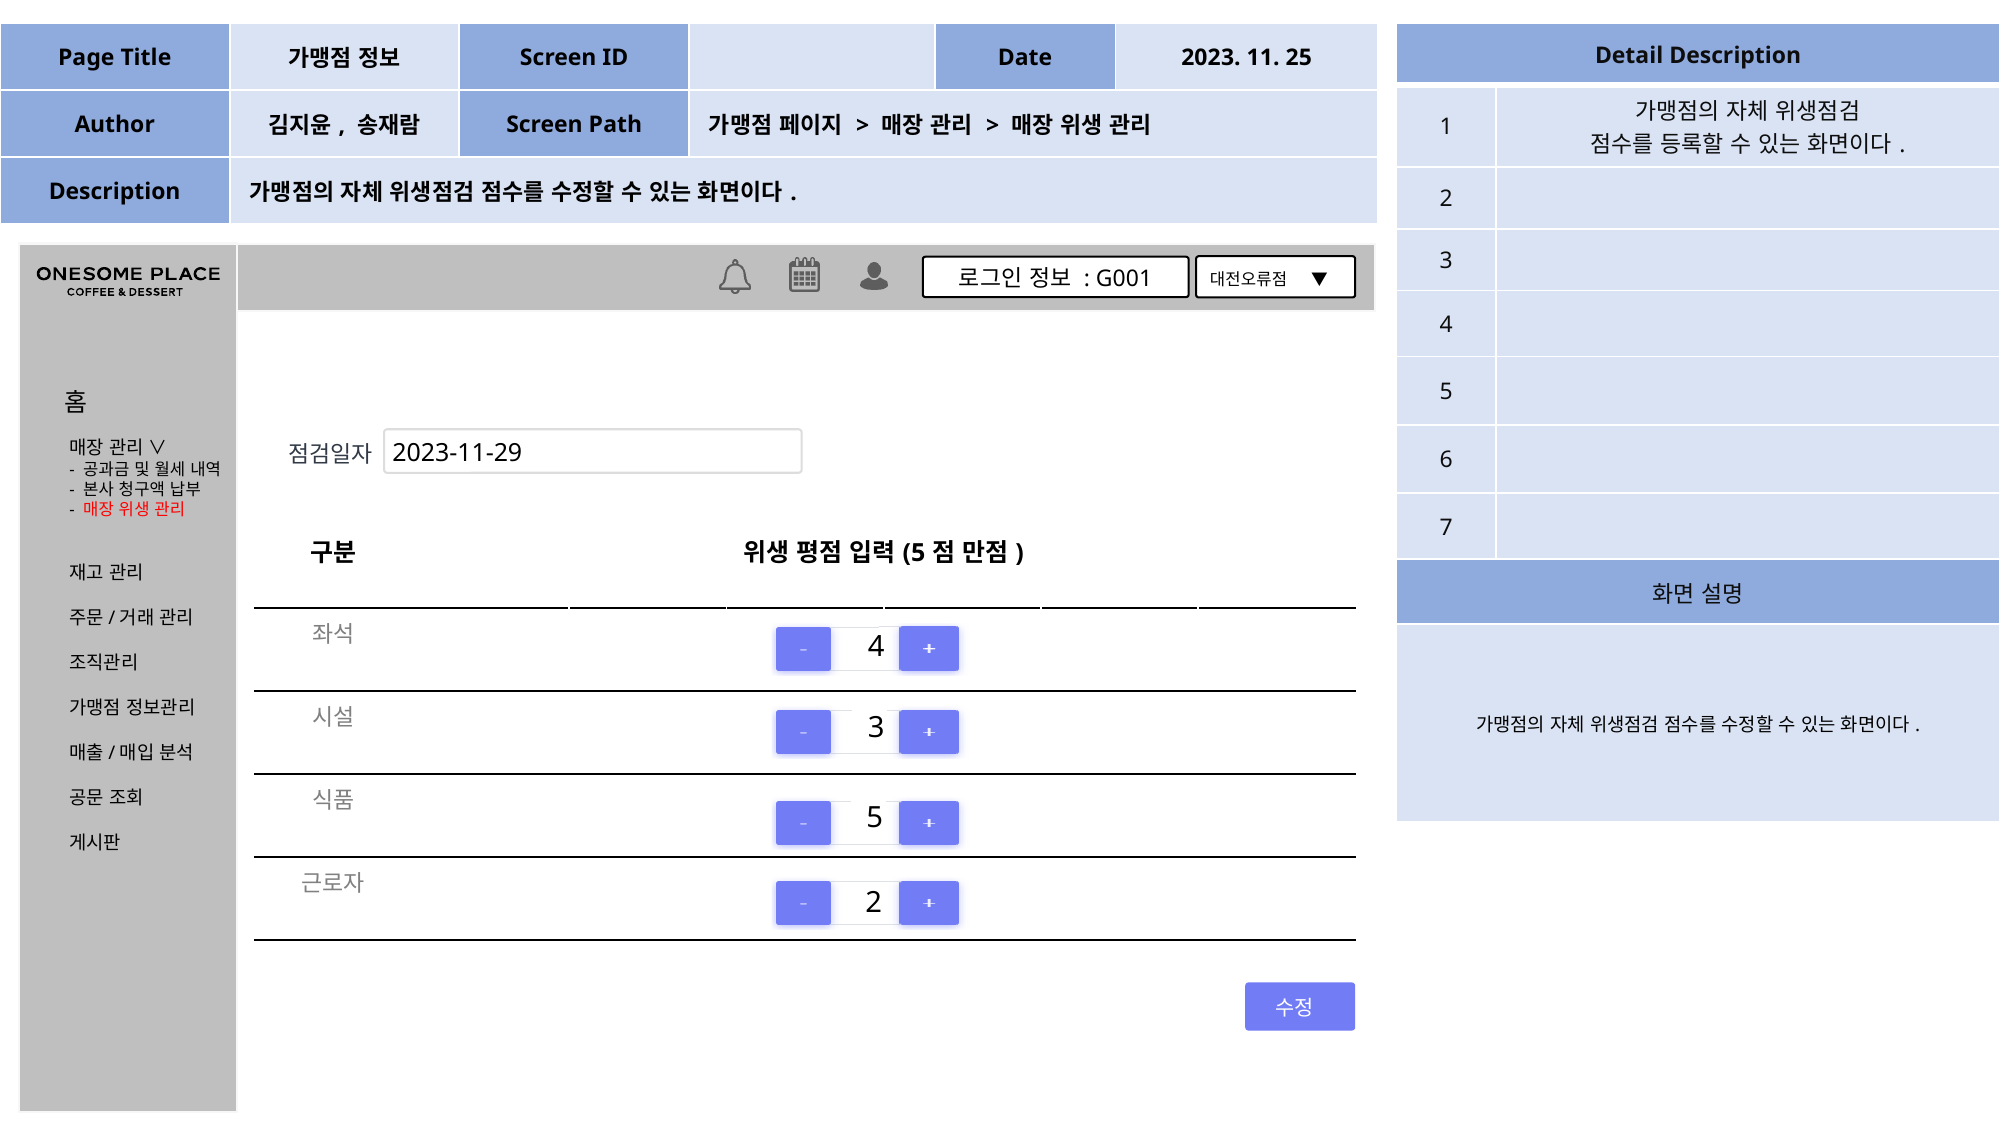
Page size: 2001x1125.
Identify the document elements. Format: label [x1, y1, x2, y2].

table_cell [1397, 494, 1495, 558]
table_cell [1397, 357, 1495, 424]
table_cell [1497, 357, 1999, 424]
table_cell [460, 91, 688, 156]
table_cell [231, 158, 1377, 223]
table_cell [1497, 426, 1999, 492]
table_header [1, 24, 229, 89]
table_header [1116, 24, 1377, 89]
table_cell [1497, 168, 1999, 228]
table_cell [1397, 88, 1495, 166]
table_cell [1497, 291, 1999, 356]
table_cell [1497, 494, 1999, 558]
table_cell [1397, 625, 1999, 821]
table_cell [1497, 230, 1999, 290]
table_cell [1397, 426, 1495, 492]
table_header [460, 24, 688, 89]
table_cell [231, 91, 458, 156]
table_cell [1397, 291, 1495, 356]
table_cell [1, 158, 229, 223]
table_cell [1, 91, 229, 156]
table_cell [1497, 88, 1999, 166]
table_header [231, 24, 458, 89]
table_cell [690, 91, 1377, 156]
table_cell [1397, 168, 1495, 228]
table_cell [1397, 560, 1999, 623]
table_header [936, 24, 1115, 89]
table_header [690, 24, 934, 89]
table_header [1397, 24, 1999, 82]
table_cell [1397, 230, 1495, 290]
text_box [18, 243, 1375, 1112]
